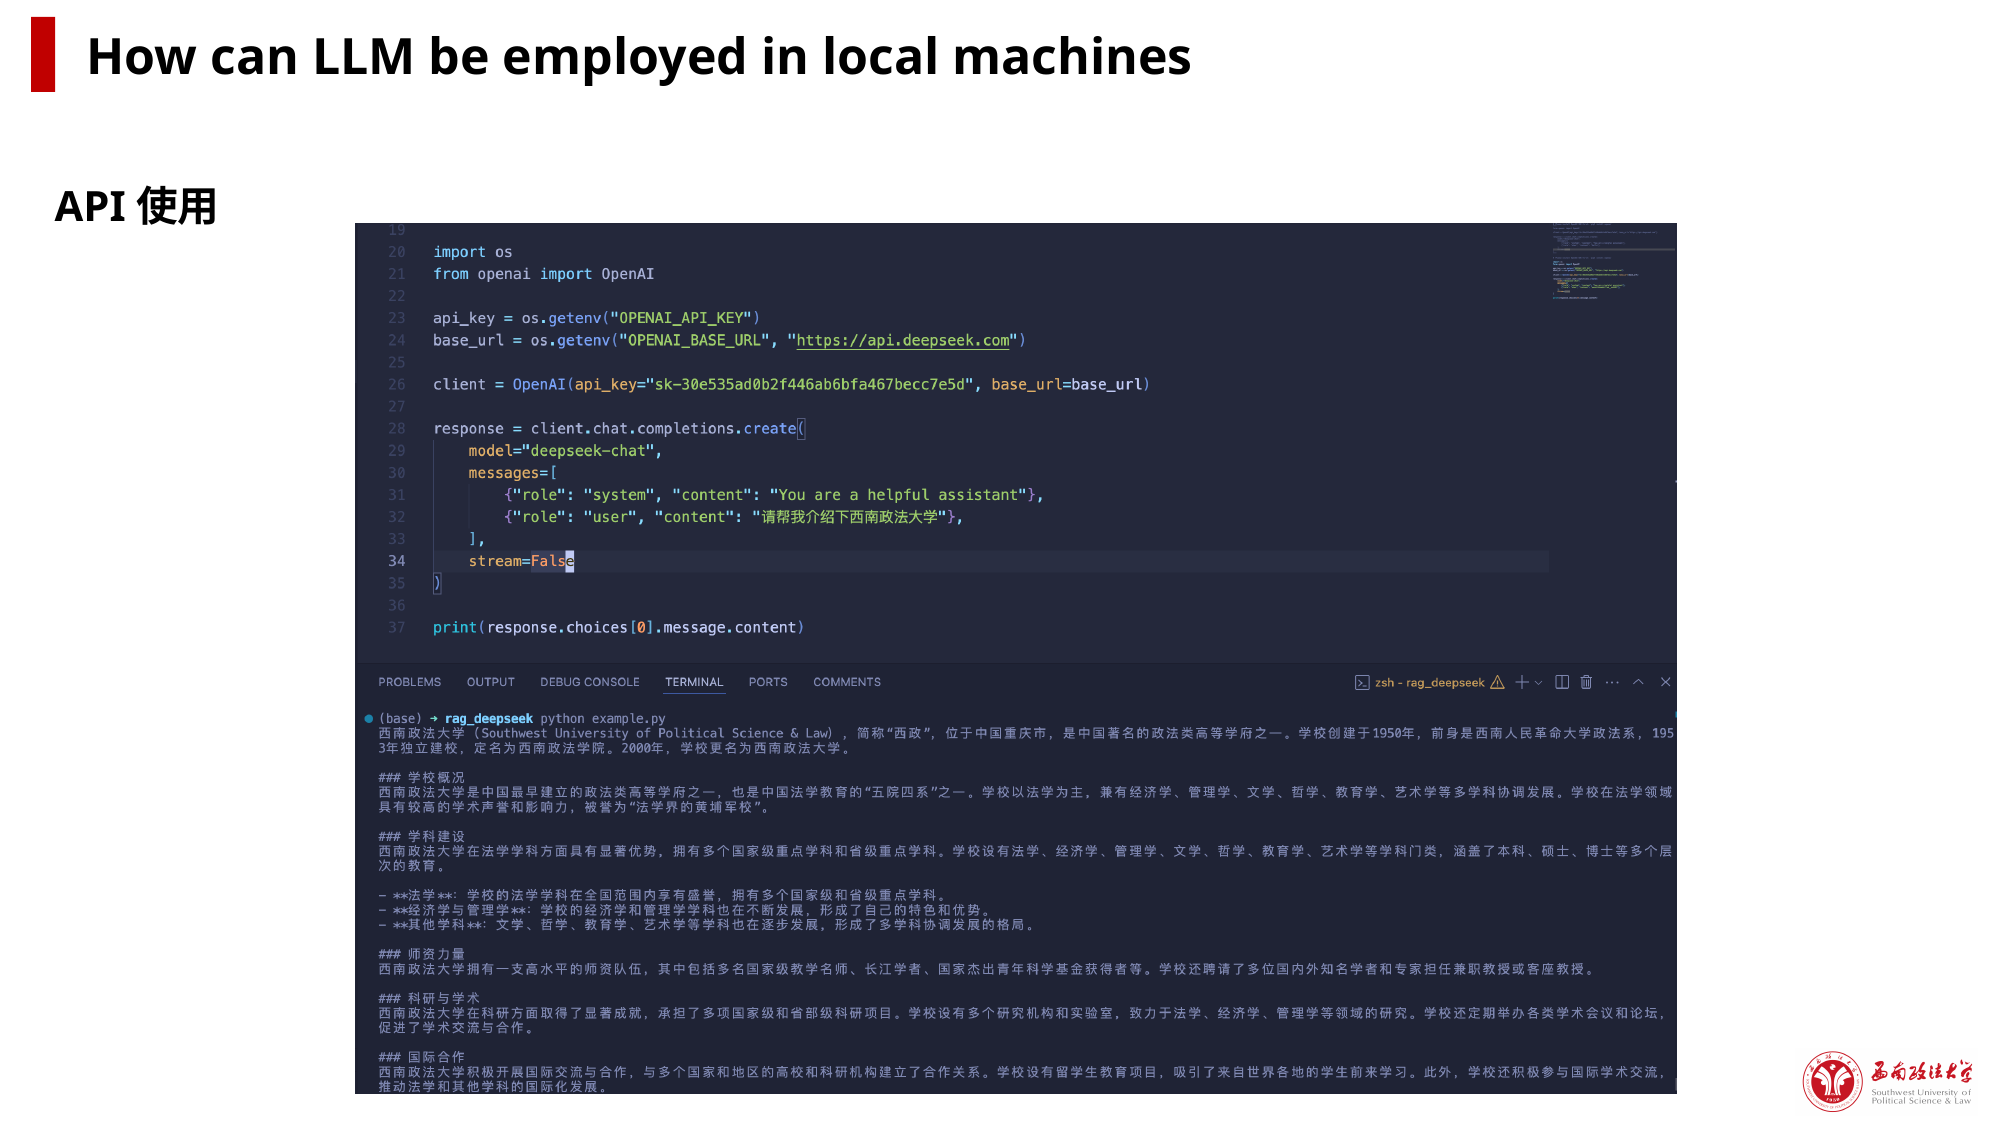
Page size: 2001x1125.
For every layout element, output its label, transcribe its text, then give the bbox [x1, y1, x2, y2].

text_box [30, 16, 56, 93]
picture [355, 223, 1677, 1094]
picture [1795, 1048, 1978, 1116]
text_box How can LLM be employed in local machines [71, 16, 1208, 92]
text_box API使用 [39, 172, 235, 238]
